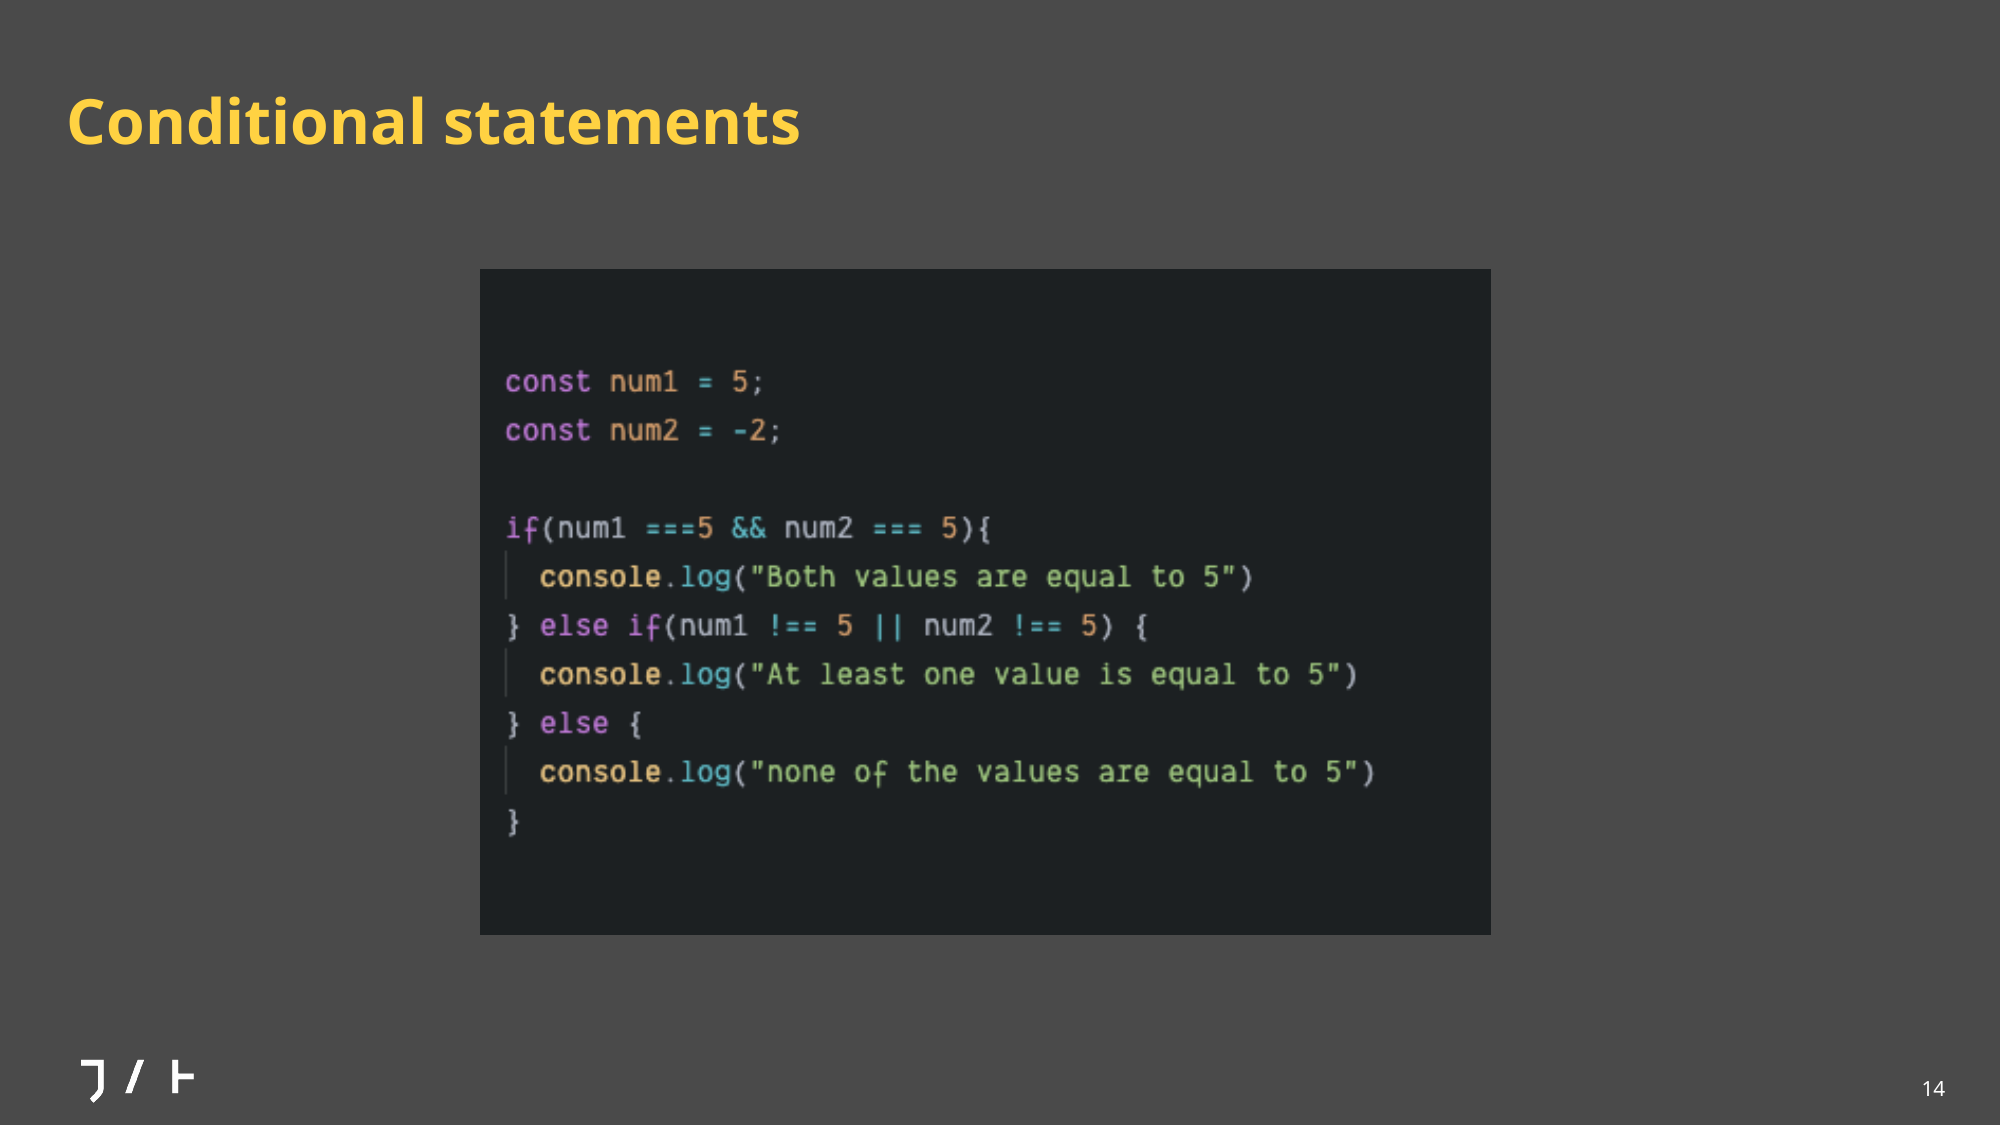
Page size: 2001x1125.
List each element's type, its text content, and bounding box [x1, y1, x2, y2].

picture [66, 1041, 205, 1115]
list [480, 269, 1491, 935]
slide_number 14 [1903, 1070, 1963, 1110]
title Conditional statements [66, 55, 1904, 157]
